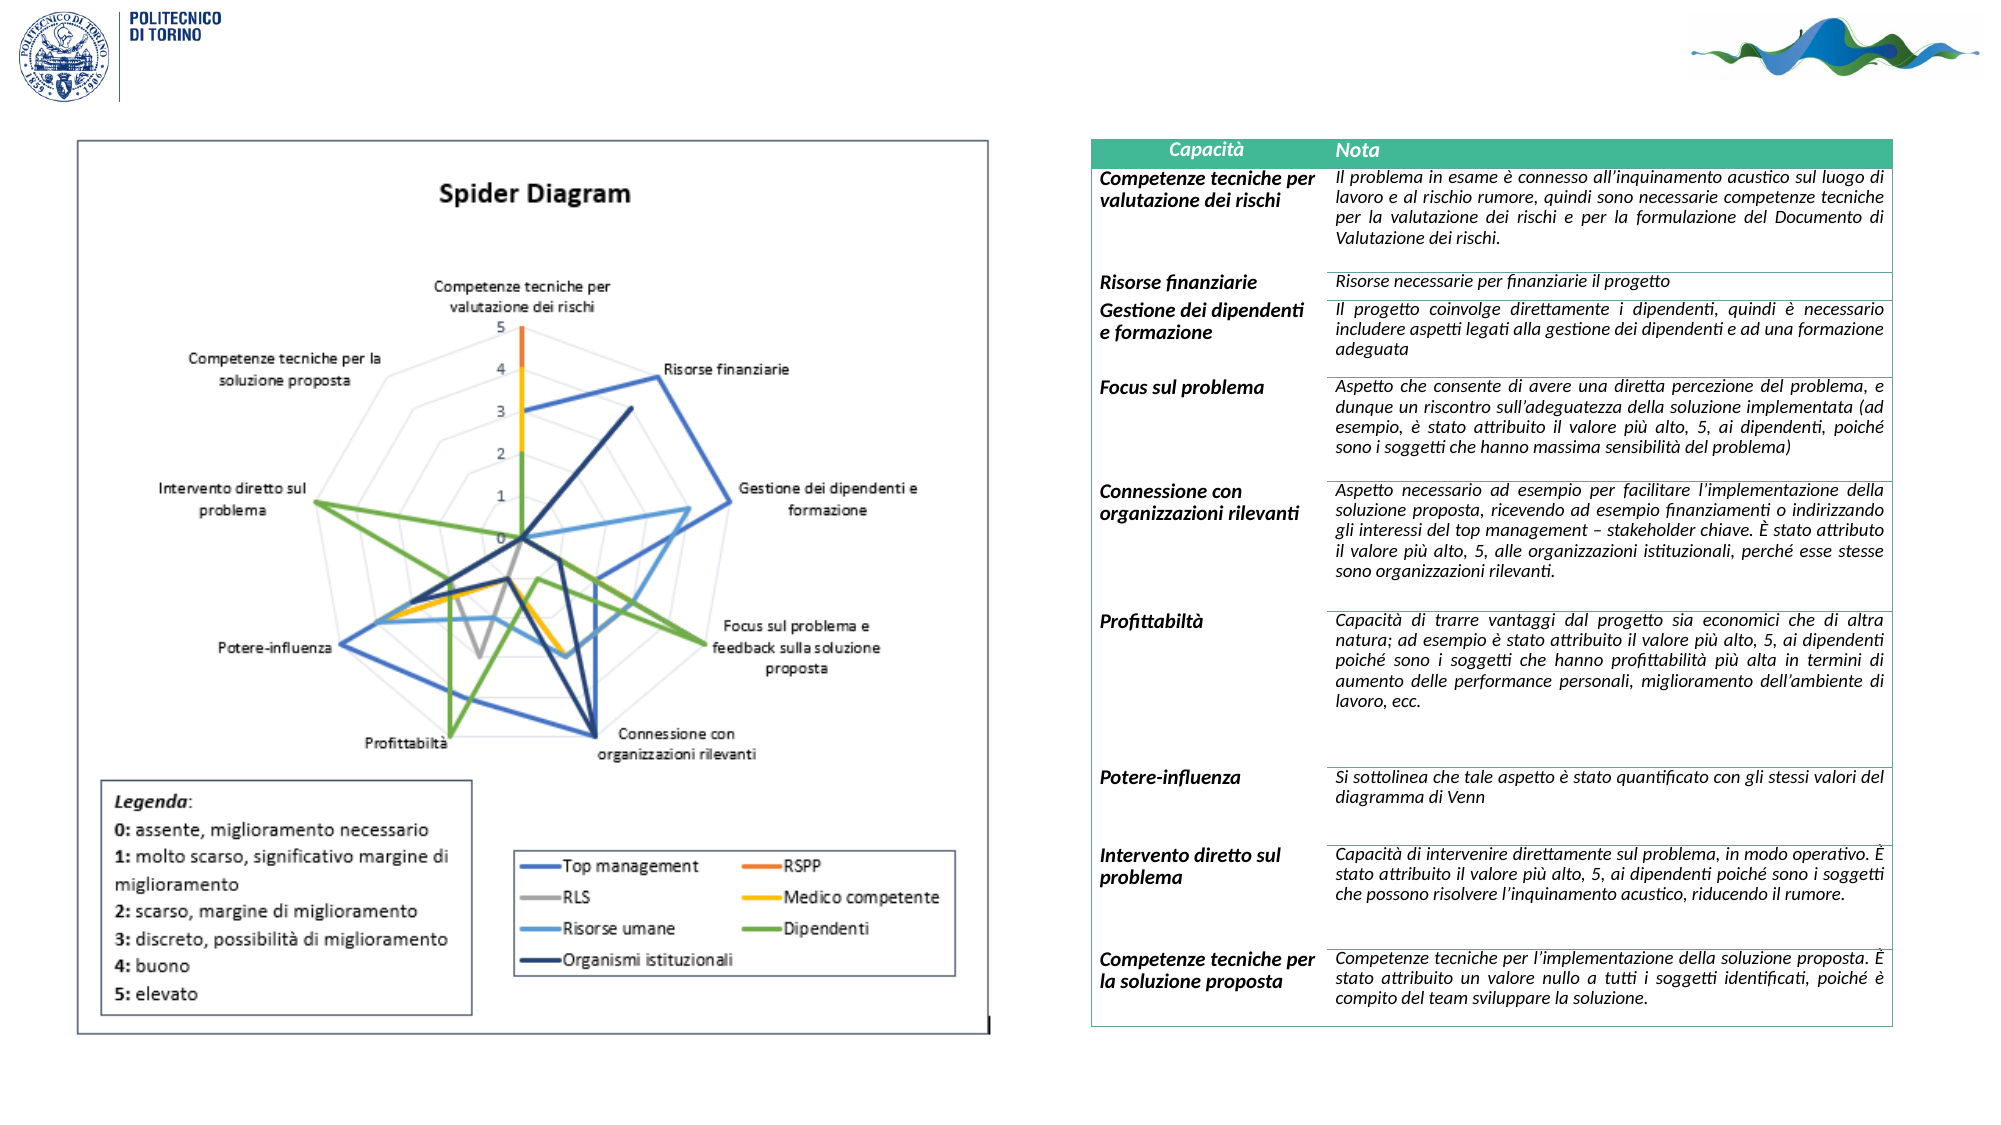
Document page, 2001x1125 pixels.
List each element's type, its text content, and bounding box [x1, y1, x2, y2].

picture [1688, 12, 1983, 80]
table_cell Connessione con organizzazioni rilevanti [1092, 481, 1327, 612]
picture [17, 4, 243, 111]
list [71, 134, 1000, 1049]
table_cell Risorse finanziarie [1092, 272, 1327, 300]
table_cell Capacità di intervenire direttamente sul problema, in modo operativo. È stato attribuito il valore più alto, 5, ai dipendenti poiché sono i soggetti che possono risolvere l’inquinamento acustico, riducendo il rumore. [1327, 846, 1892, 949]
table_cell Potere-influenza [1092, 768, 1327, 845]
table_cell Aspetto necessario ad esempio per facilitare l’implementazione della soluzione proposta, ricevendo ad esempio finanziamenti o indirizzando gli interessi del top management – stakeholder chiave. È stato attributo il valore più alto, 5, alle organizzazioni istituzionali, perché esse stesse sono organizzazioni rilevanti. [1327, 482, 1892, 611]
table_cell Competenze tecniche per l’implementazione della soluzione proposta. È stato attribuito un valore nullo a tutti i soggetti identificati, poiché è compito del team sviluppare la soluzione. [1327, 950, 1892, 1026]
table_cell Gestione dei dipendenti e formazione [1092, 300, 1327, 378]
table_cell Aspetto che consente di avere una diretta percezione del problema, e dunque un riscontro sull’adeguatezza della soluzione implementata (ad esempio, è stato attribuito il valore più alto, 5, ai dipendenti, poiché sono i soggetti che hanno massima sensibilità del problema) [1327, 378, 1892, 481]
table_cell Si sottolinea che tale aspetto è stato quantificato con gli stessi valori del diagramma di Venn [1327, 768, 1892, 845]
table_cell Capacità di trarre vantaggi dal progetto sia economici che di altra natura; ad esempio è stato attribuito il valore più alto, 5, ai dipendenti poiché sono i soggetti che hanno profittabilità più alta in termini di aumento delle performance personali, miglioramento dell’ambiente di lavoro, ecc. [1327, 612, 1892, 767]
table_header Capacità [1092, 140, 1327, 169]
table_cell Profittabiltà [1092, 612, 1327, 768]
table_cell Focus sul problema [1092, 378, 1327, 481]
table_cell Competenze tecniche per valutazione dei rischi [1092, 169, 1327, 272]
table_cell Risorse necessarie per finanziarie il progetto [1327, 273, 1892, 300]
table_cell Competenze tecniche per la soluzione proposta [1092, 949, 1327, 1026]
table_cell Il problema in esame è connesso all’inquinamento acustico sul luogo di lavoro e al rischio rumore, quindi sono necessarie competenze tecniche per la valutazione dei rischi e per la formulazione del Documento di Valutazione dei rischi. [1327, 169, 1892, 272]
table_cell Il progetto coinvolge direttamente i dipendenti, quindi è necessario includere aspetti legati alla gestione dei dipendenti e ad una formazione adeguata [1327, 301, 1892, 377]
table_cell Intervento diretto sul problema [1092, 845, 1327, 949]
table_header Nota [1327, 140, 1892, 168]
